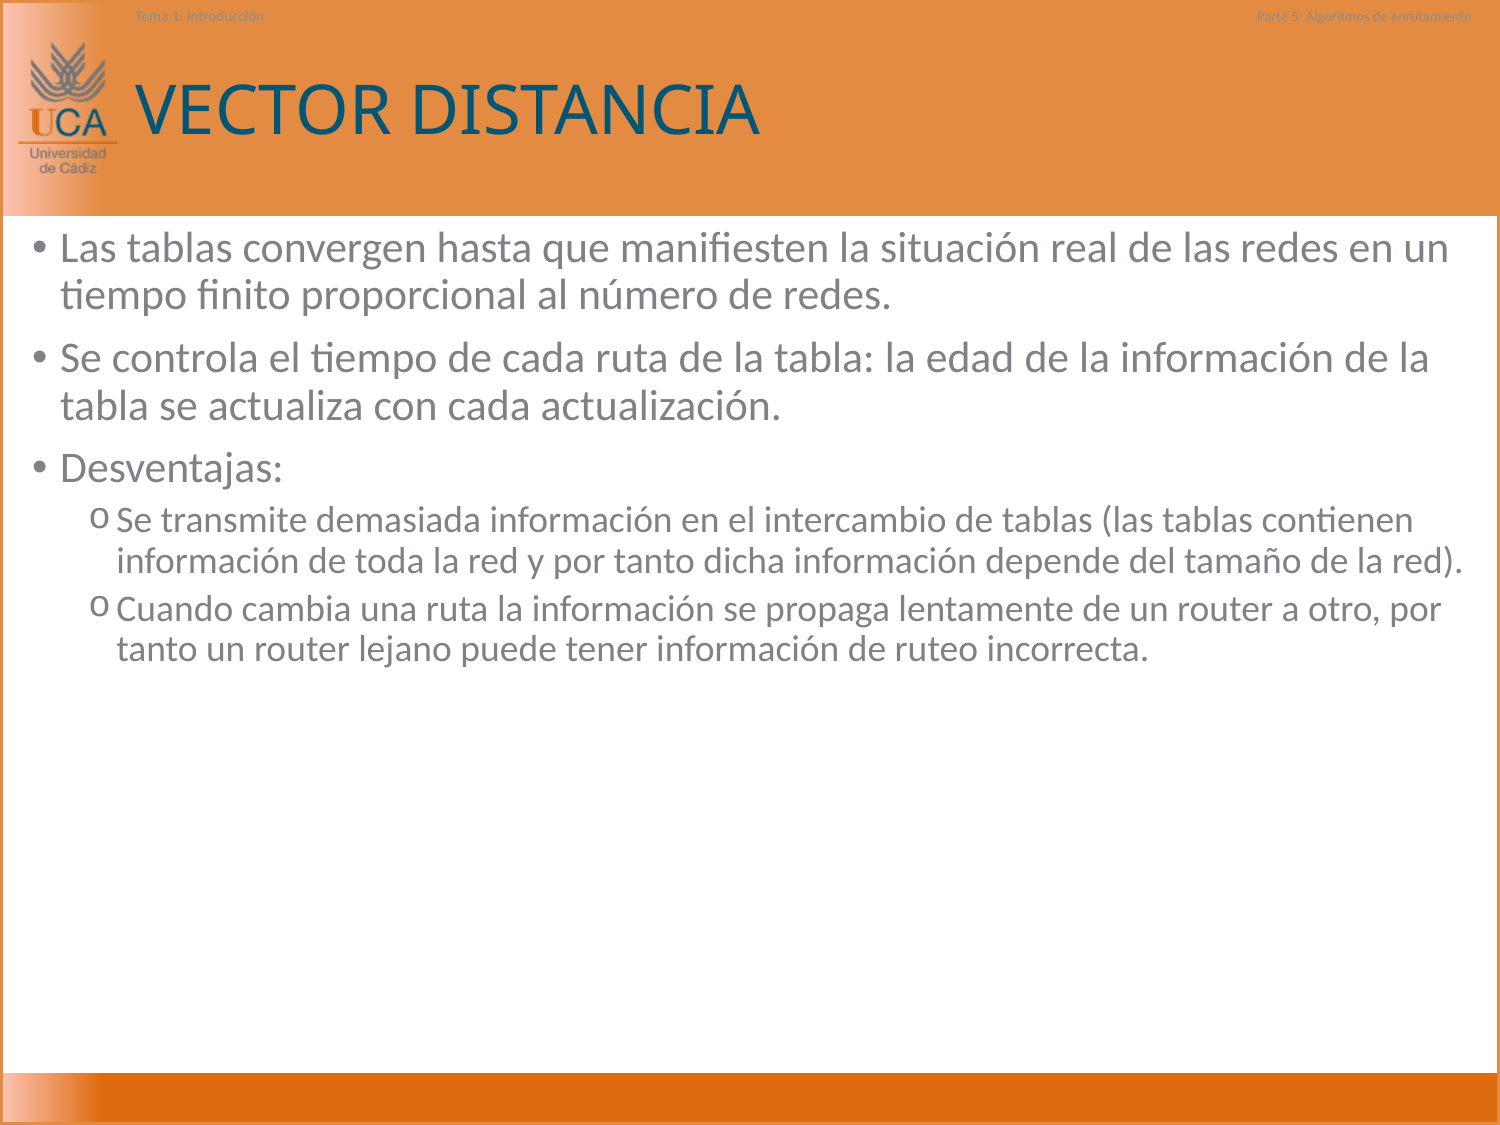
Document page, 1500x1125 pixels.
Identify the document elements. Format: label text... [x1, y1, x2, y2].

list Parte 5: Algoritmos de enrutamiento [841, 1, 1488, 33]
picture [15, 40, 121, 176]
title VECTOR DISTANCIA [120, 48, 1488, 176]
list Las tablas convergen hasta que manifiesten la situación real de las redes en un tiempo finito proporcional al número de redes. Se controla el tiempo de cada ruta de la tabla: la edad de la información de la tabla se actualiza con cada actualización. Desventajas: Se transmite demasiada información en el intercambio de tablas (las tablas contienen información de toda la red y por tanto dicha información depende del tamaño de la red). Cuando cambia una ruta la información se propaga lentamente de un router a otro, por tanto un router lejano puede tener información de ruteo incorrecta. [17, 217, 1489, 1066]
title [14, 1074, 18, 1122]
list Tema 1: Introducción [120, 1, 831, 33]
